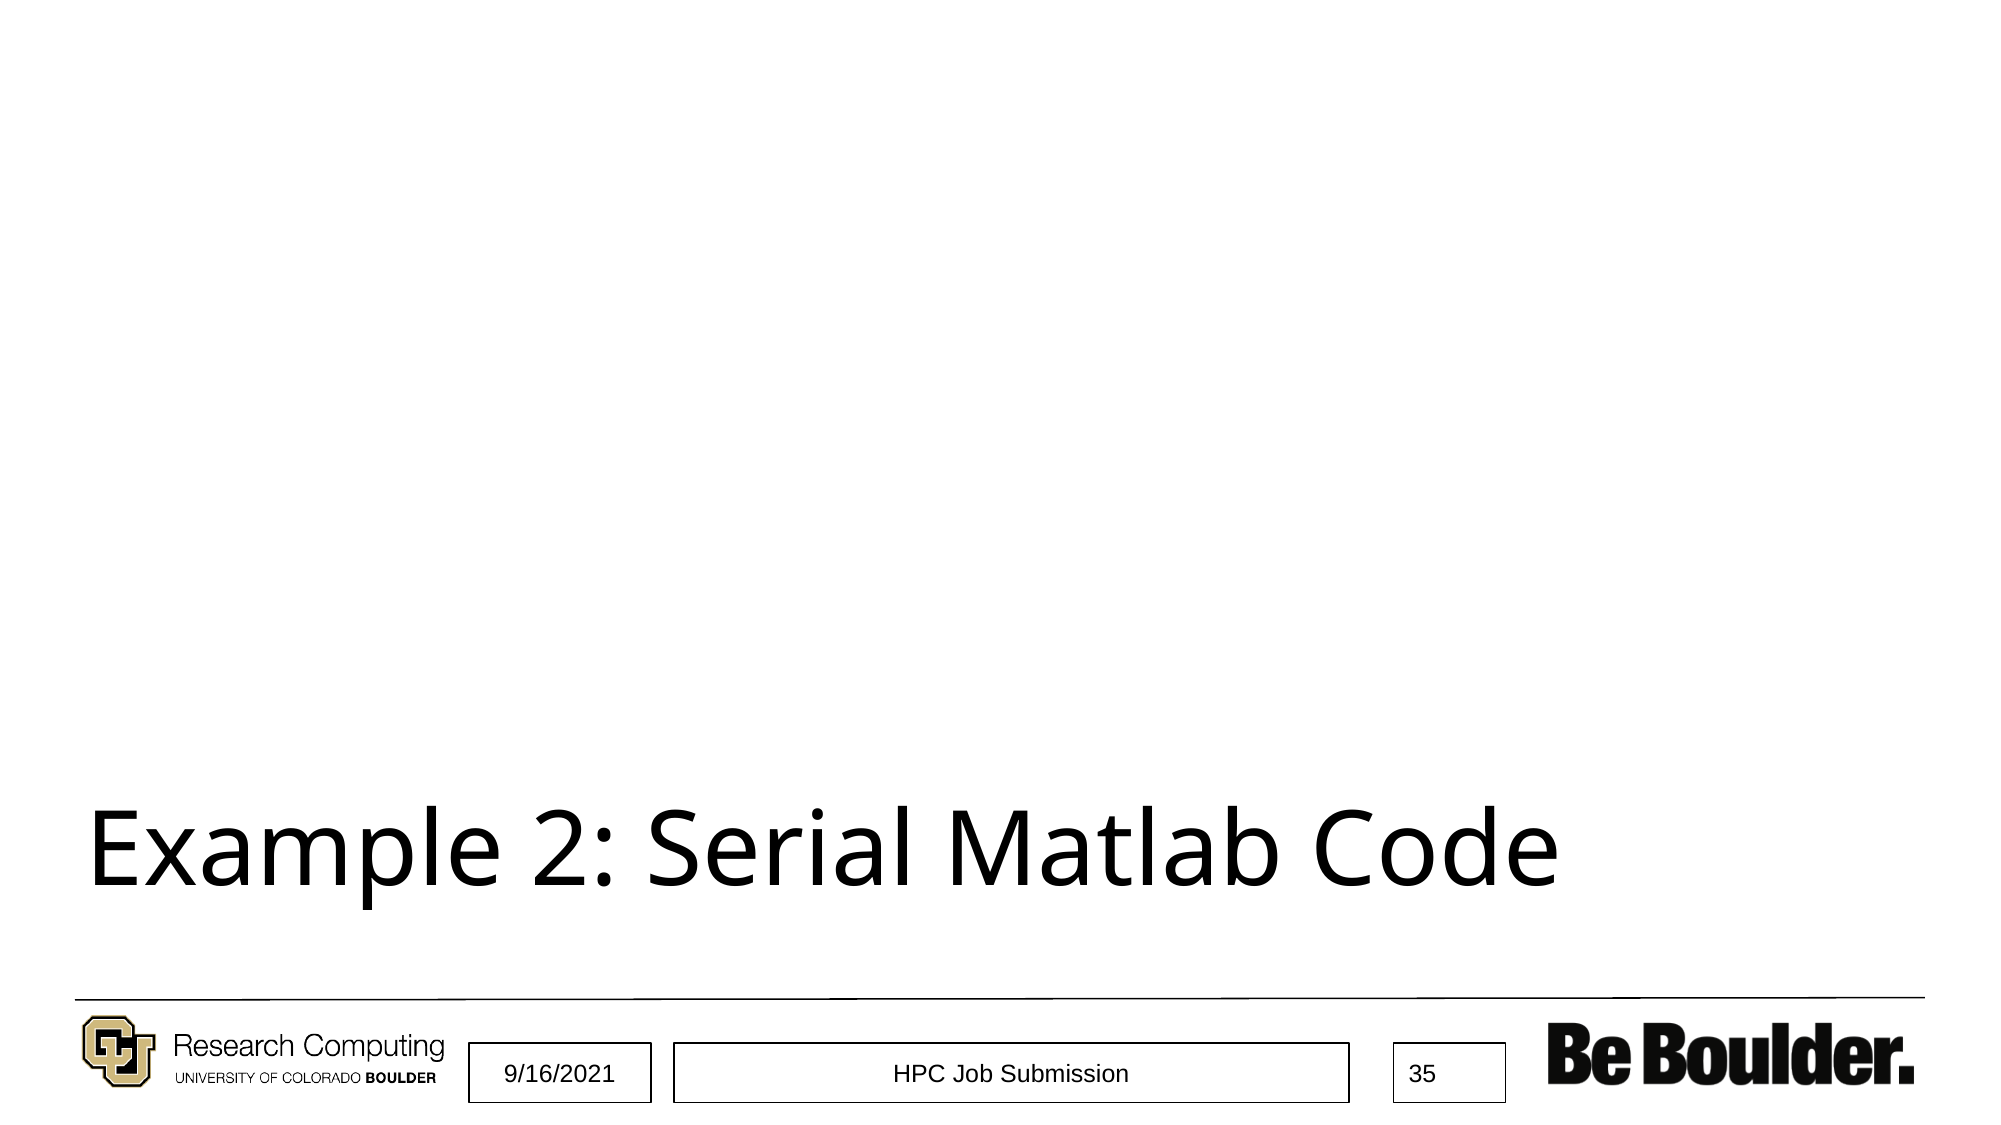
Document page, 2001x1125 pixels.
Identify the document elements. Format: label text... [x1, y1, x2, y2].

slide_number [468, 1042, 652, 1103]
picture [1524, 1015, 1938, 1088]
picture [81, 1015, 444, 1088]
slide_number ‹#› [1393, 1042, 1506, 1103]
footer HPC Job Submission [673, 1042, 1350, 1103]
title Example 2: Serial Matlab Code [70, 743, 1796, 961]
